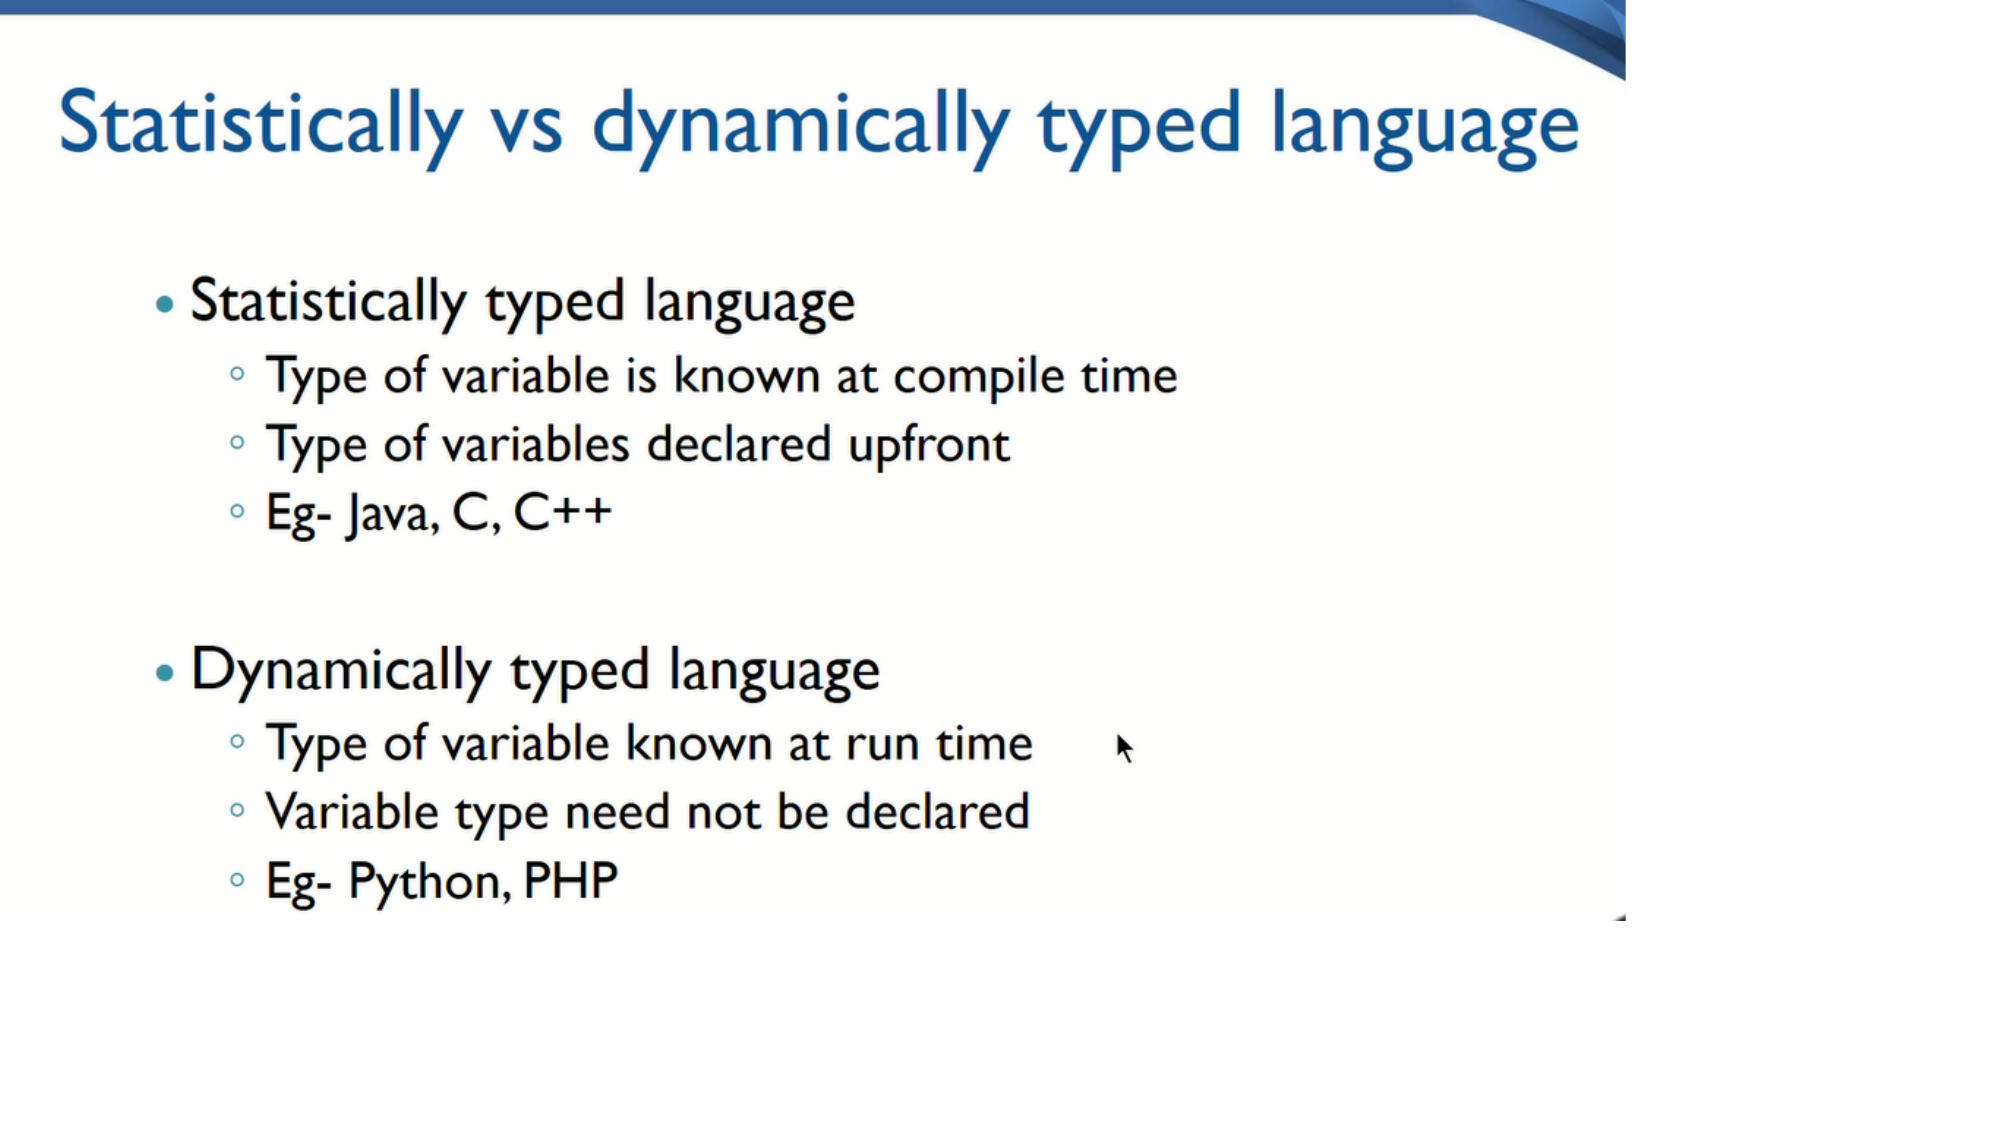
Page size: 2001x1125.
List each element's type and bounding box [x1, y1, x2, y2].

picture [0, 0, 1626, 921]
